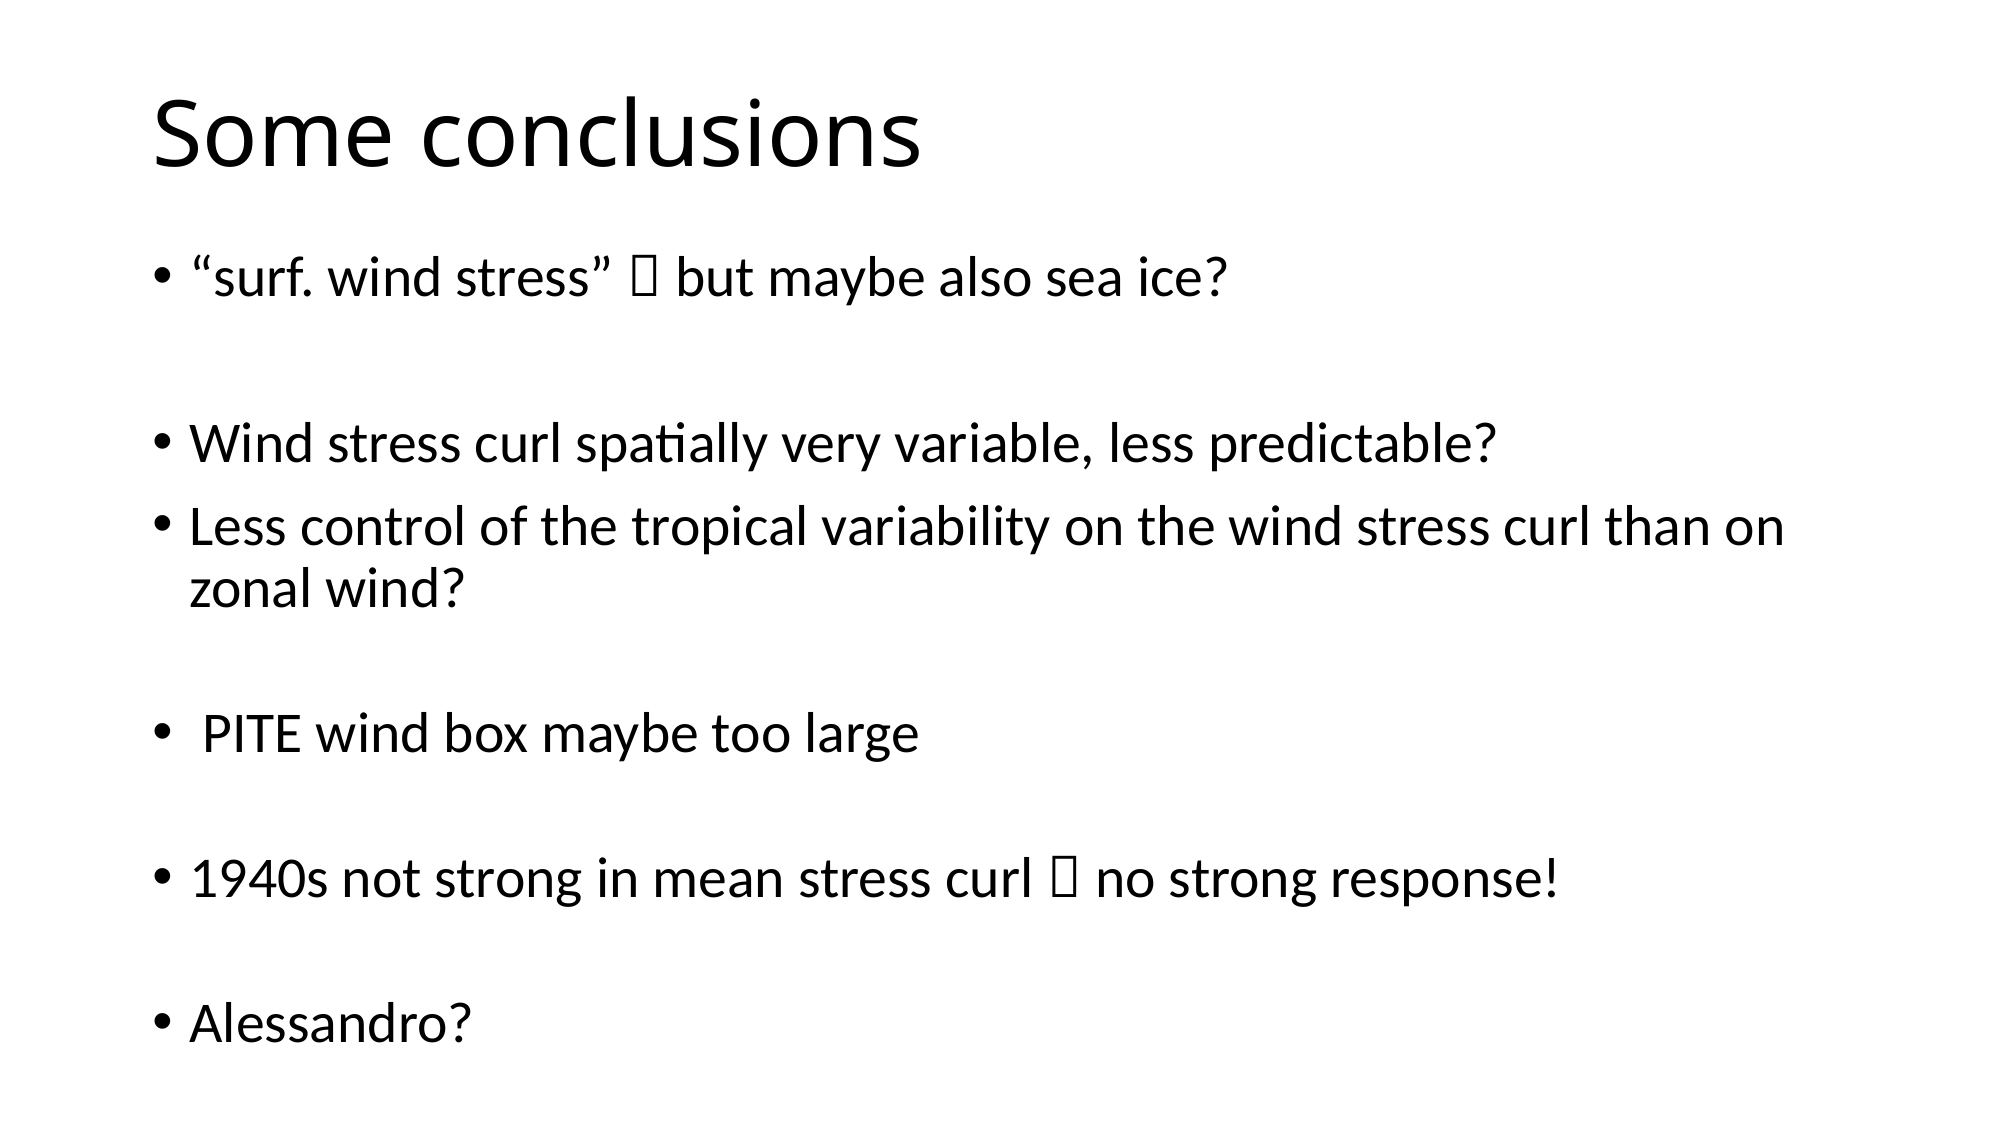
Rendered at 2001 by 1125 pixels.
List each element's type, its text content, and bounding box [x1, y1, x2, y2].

list “surf. wind stress”  but maybe also sea ice? Wind stress curl spatially very variable, less predictable? Less control of the tropical variability on the wind stress curl than on zonal wind? PITE wind box maybe too large 1940s not strong in mean stress curl  no strong response! Alessandro? [137, 239, 1863, 1066]
title Some conclusions [137, 27, 1863, 239]
